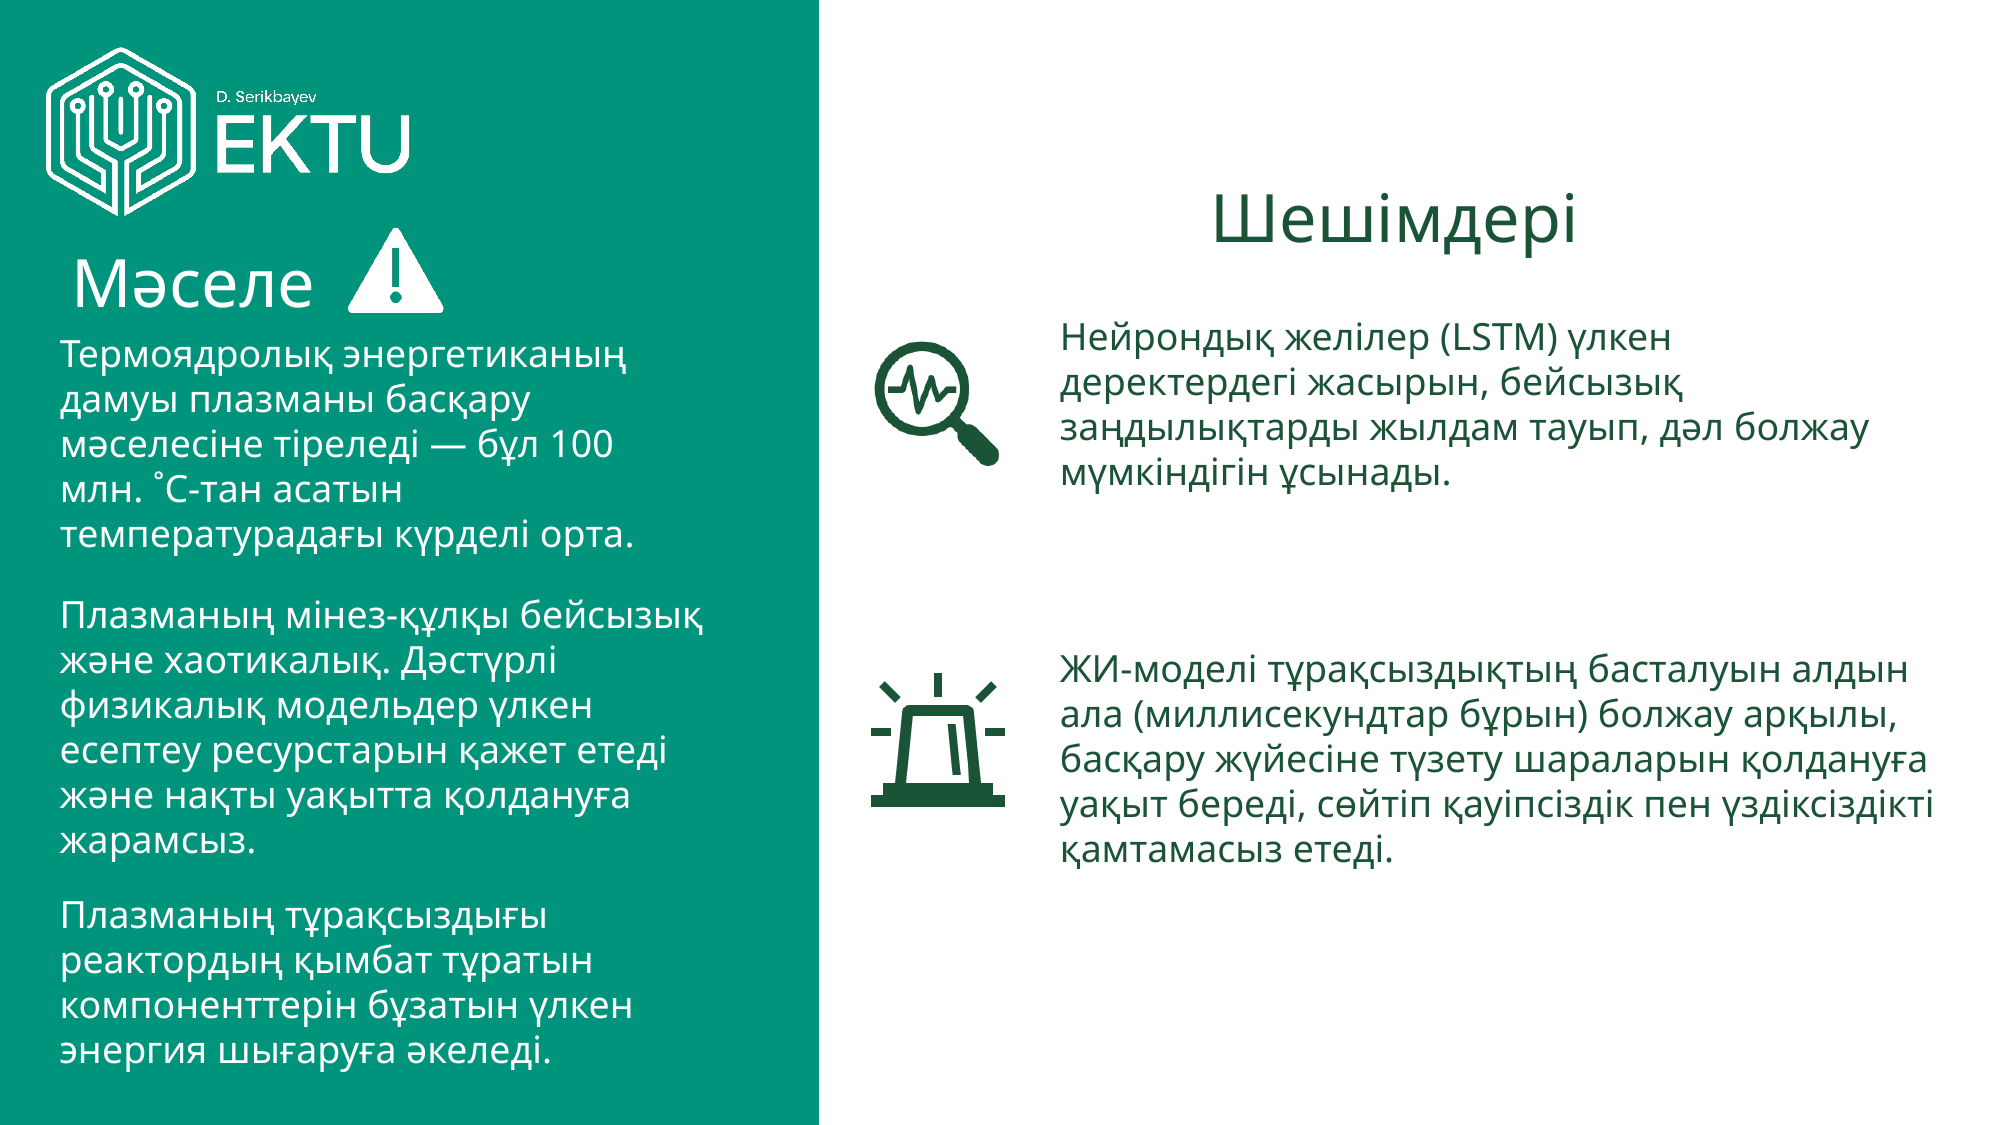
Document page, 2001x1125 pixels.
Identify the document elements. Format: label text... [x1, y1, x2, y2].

text_box Шешімдері [1195, 168, 1594, 264]
text_box Плазманың тұрақсыздығы реактордың қымбат тұратын компоненттерін бұзатын үлкен энергия шығаруға әкеледі. [44, 883, 724, 1079]
text_box Плазманың мінез-құлқы бейсызық және хаотикалық. Дәстүрлі физикалық модельдер үлкен есептеу ресурстарын қажет етеді және нақты уақытта қолдануға жарамсыз. [44, 584, 724, 869]
picture [4, 0, 455, 357]
text_box Термоядролық энергетиканың дамуы плазманы басқару мәселесіне тіреледі — бұл 100 млн. ˚C-тан асатын температурадағы күрделі орта. [44, 330, 700, 563]
text_box Нейрондық желілер (LSTM) үлкен деректердегі жасырын, бейсызық заңдылықтарды жылдам тауып, дәл болжау мүмкіндігін ұсынады. [1045, 305, 1914, 501]
text_box Мәселе [56, 233, 331, 328]
text_box ЖИ-моделі тұрақсыздықтың басталуын алдын ала (миллисекундтар бұрын) болжау арқылы, басқару жүйесіне түзету шараларын қолдануға уақыт береді, сөйтіп қауіпсіздік пен үздіксіздікті қамтамасыз етеді. [1045, 637, 1969, 878]
picture [843, 645, 1032, 834]
picture [862, 328, 1013, 479]
